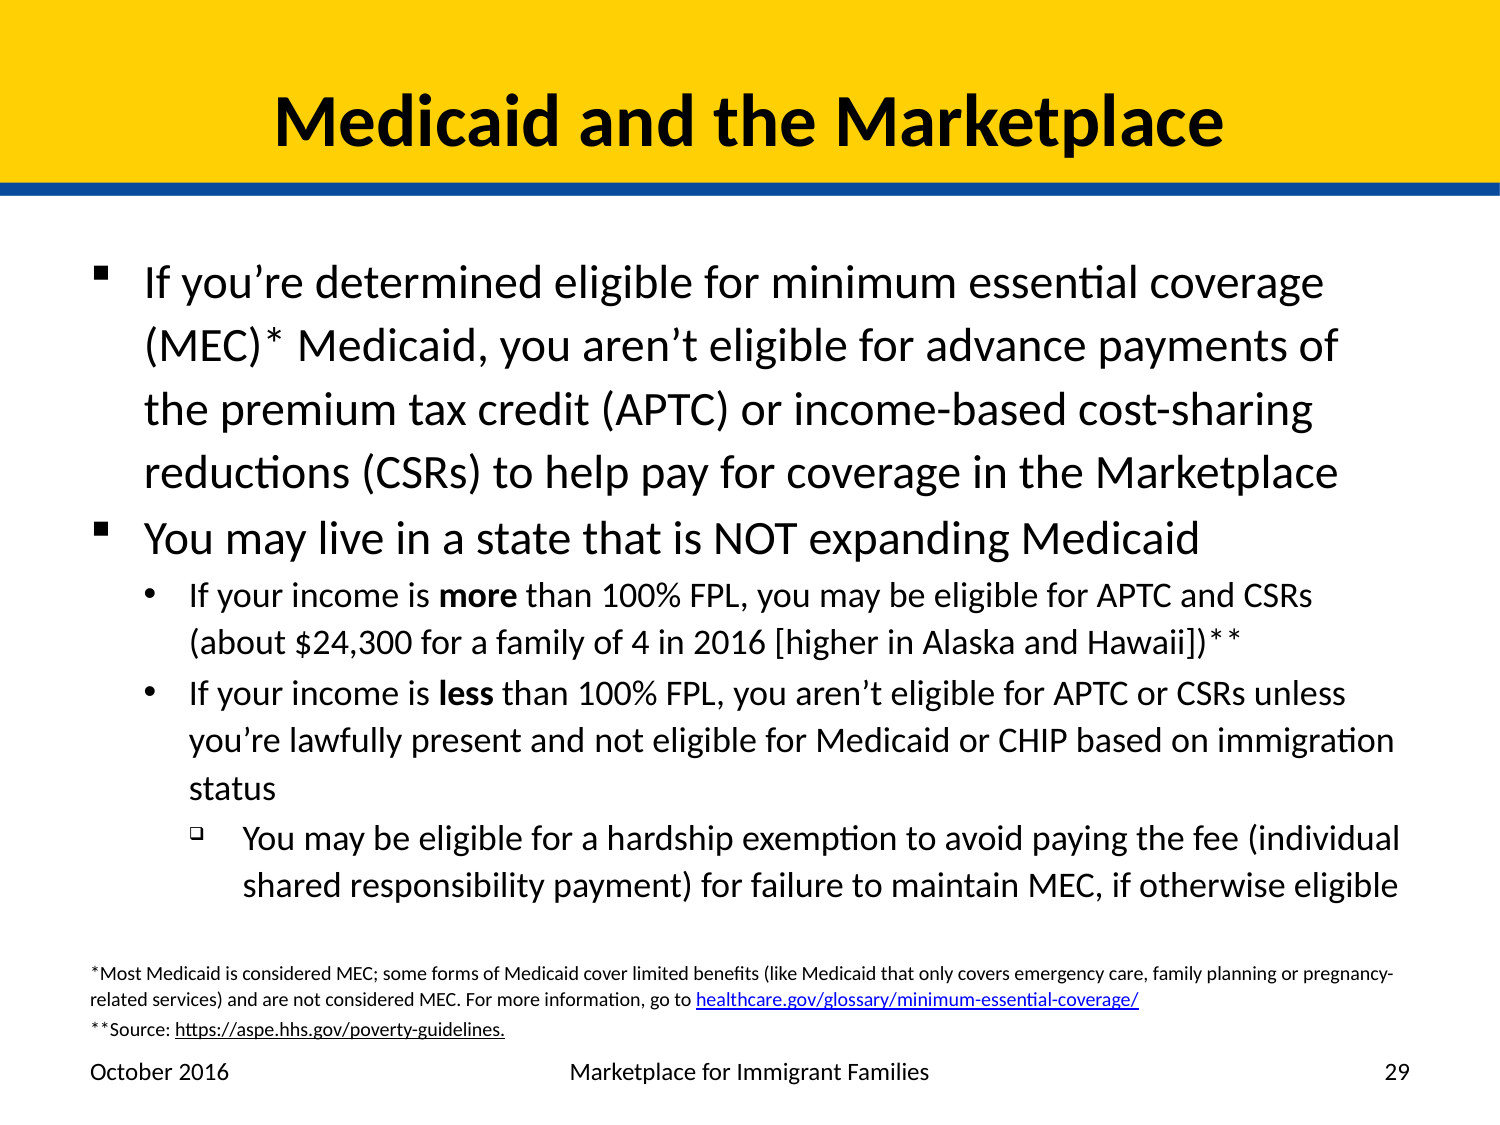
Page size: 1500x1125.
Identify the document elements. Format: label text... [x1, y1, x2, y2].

text_box 29 [1074, 1040, 1425, 1100]
list If you’re determined eligible for minimum essential coverage (MEC)* Medicaid, you aren’t eligible for advance payments of the premium tax credit (APTC) or income-based cost-sharing reductions (CSRs) to help pay for coverage in the Marketplace You may live in a state that is NOT expanding Medicaid If your income is more than 100% FPL, you may be eligible for APTC and CSRs (about $24,300 for a family of 4 in 2016 [higher in Alaska and Hawaii])** If your income is less than 100% FPL, you aren’t eligible for APTC or CSRs unless you’re lawfully present and not eligible for Medicaid or CHIP based on immigration status You may be eligible for a hardship exemption to avoid paying the fee (individual shared responsibility payment) for failure to maintain MEC, if otherwise eligible *Most Medicaid is considered MEC; some forms of Medicaid cover limited benefits (like Medicaid that only covers emergency care, family planning or pregnancy-related services) and are not considered MEC. For more information, go to healthcare.gov/glossary/minimum-essential-coverage/ **Source: https://aspe.hhs.gov/poverty-guidelines. [75, 237, 1425, 1040]
text_box October 2016 [75, 1040, 425, 1100]
text_box Marketplace for Immigrant Families [425, 1040, 1074, 1100]
title Medicaid and the Marketplace [75, 45, 1425, 188]
